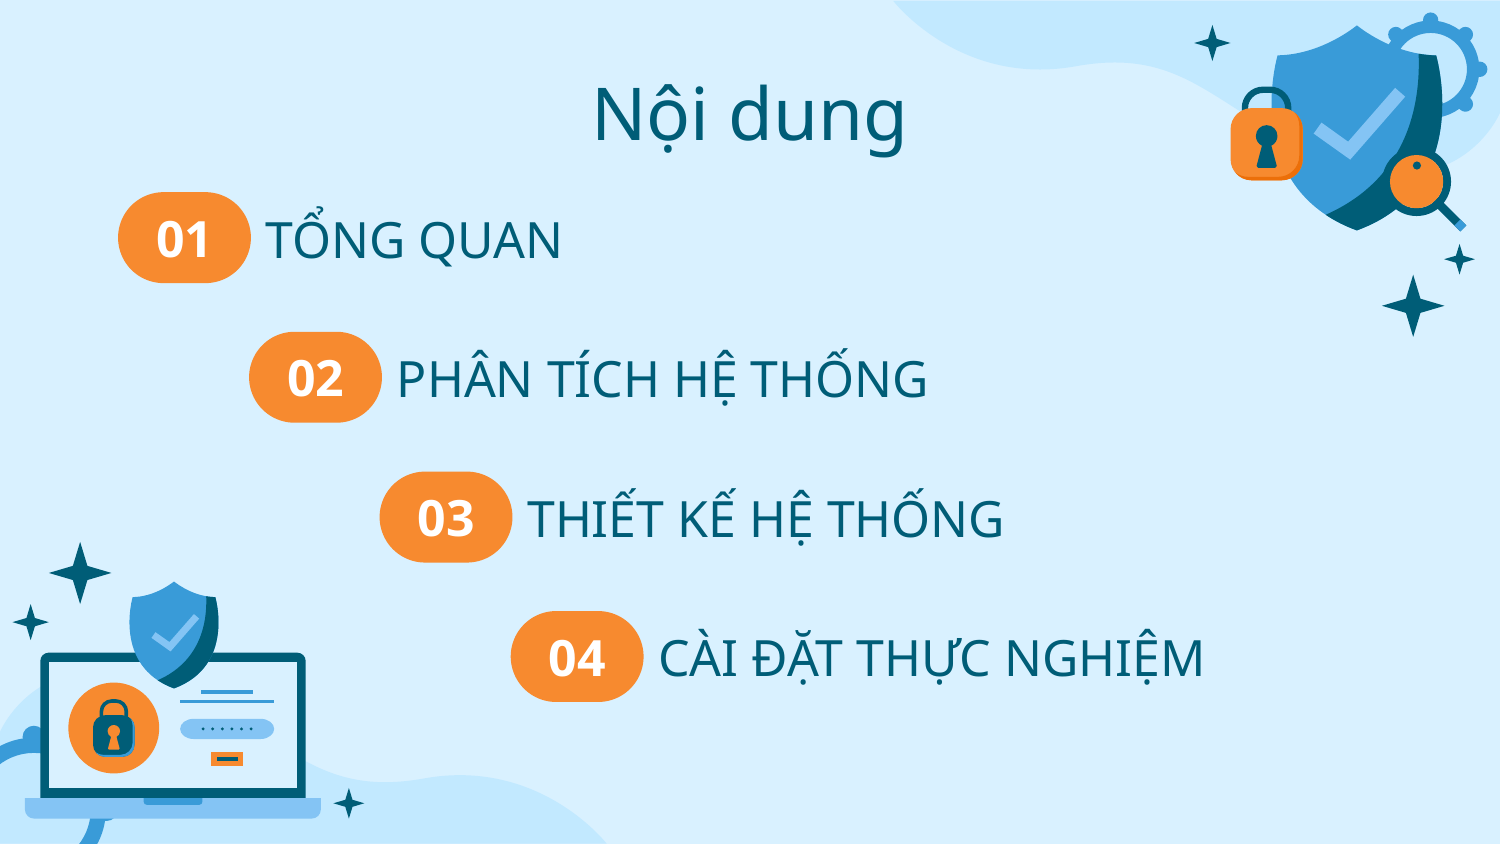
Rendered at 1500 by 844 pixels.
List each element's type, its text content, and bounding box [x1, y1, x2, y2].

title TỔNG QUAN [251, 192, 990, 284]
title 01 [118, 192, 251, 284]
title CÀI ĐẶT THỰC NGHIỆM [644, 611, 1382, 702]
title 02 [249, 331, 382, 423]
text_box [1193, 12, 1488, 338]
title Nội dung [118, 52, 1188, 163]
title 03 [379, 471, 513, 563]
title PHÂN TÍCH HỆ THỐNG [382, 331, 1121, 423]
title 04 [510, 611, 644, 702]
title THIẾT KẾ HỆ THỐNG [513, 471, 1251, 563]
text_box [0, 541, 365, 844]
